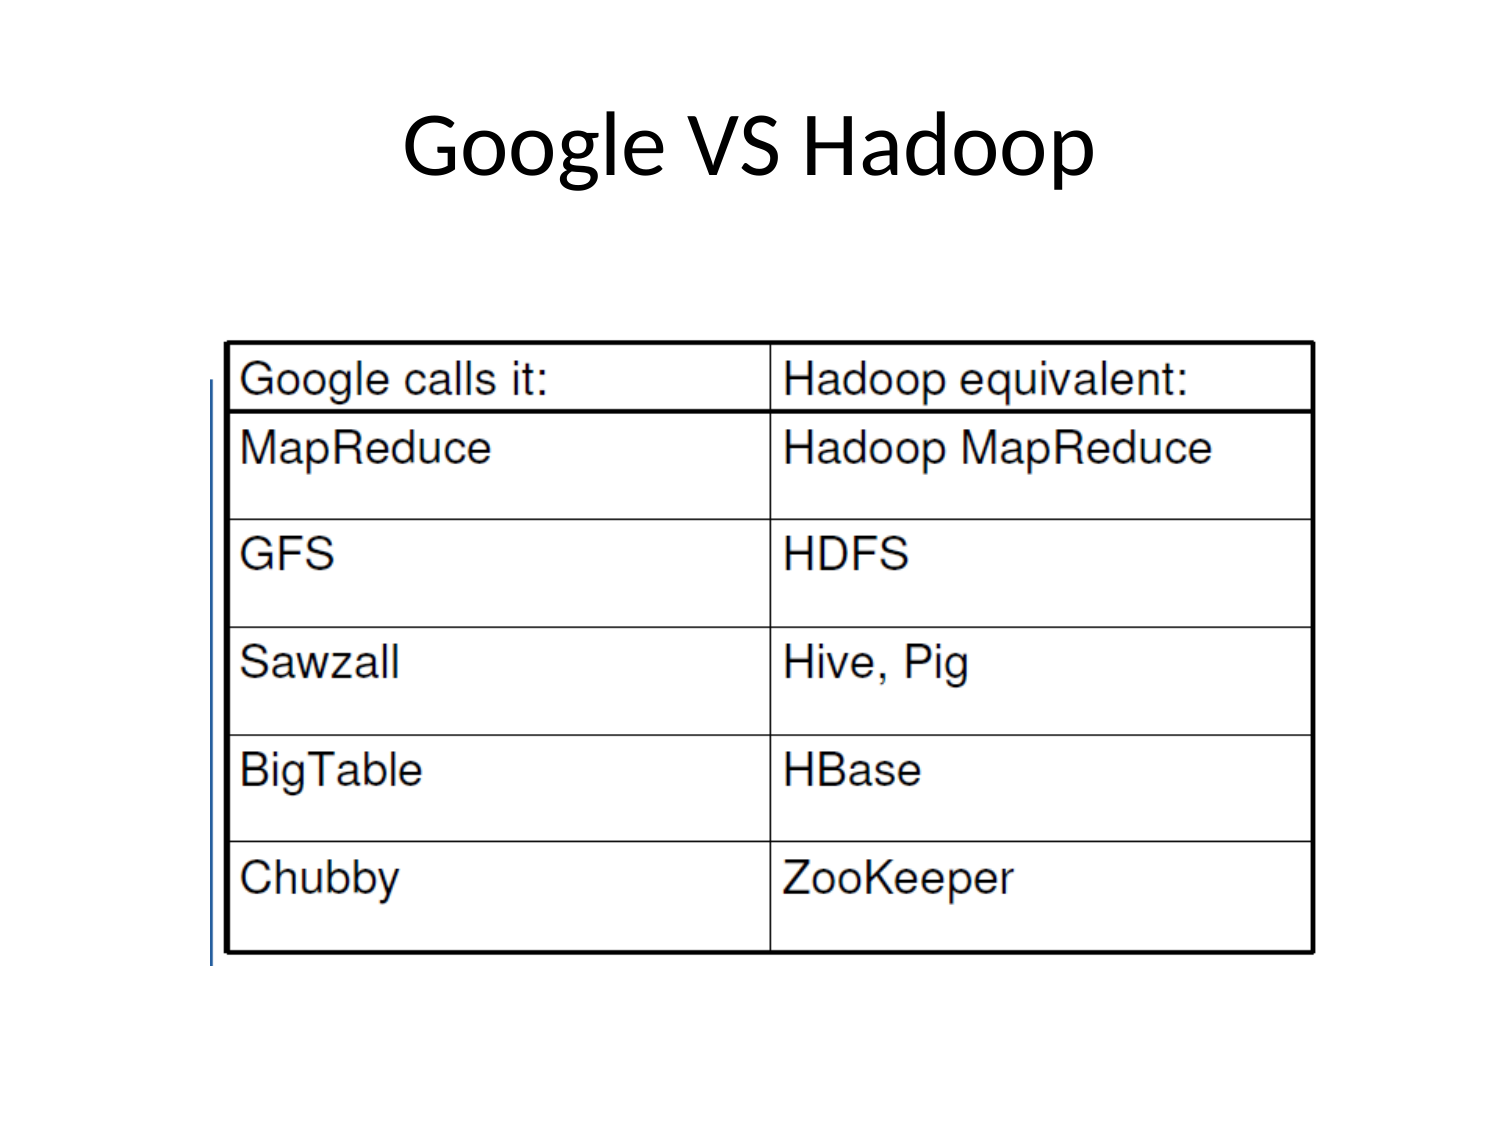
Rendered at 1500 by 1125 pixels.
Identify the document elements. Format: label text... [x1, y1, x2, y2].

title Google VS Hadoop [75, 45, 1425, 233]
picture [210, 327, 1326, 966]
